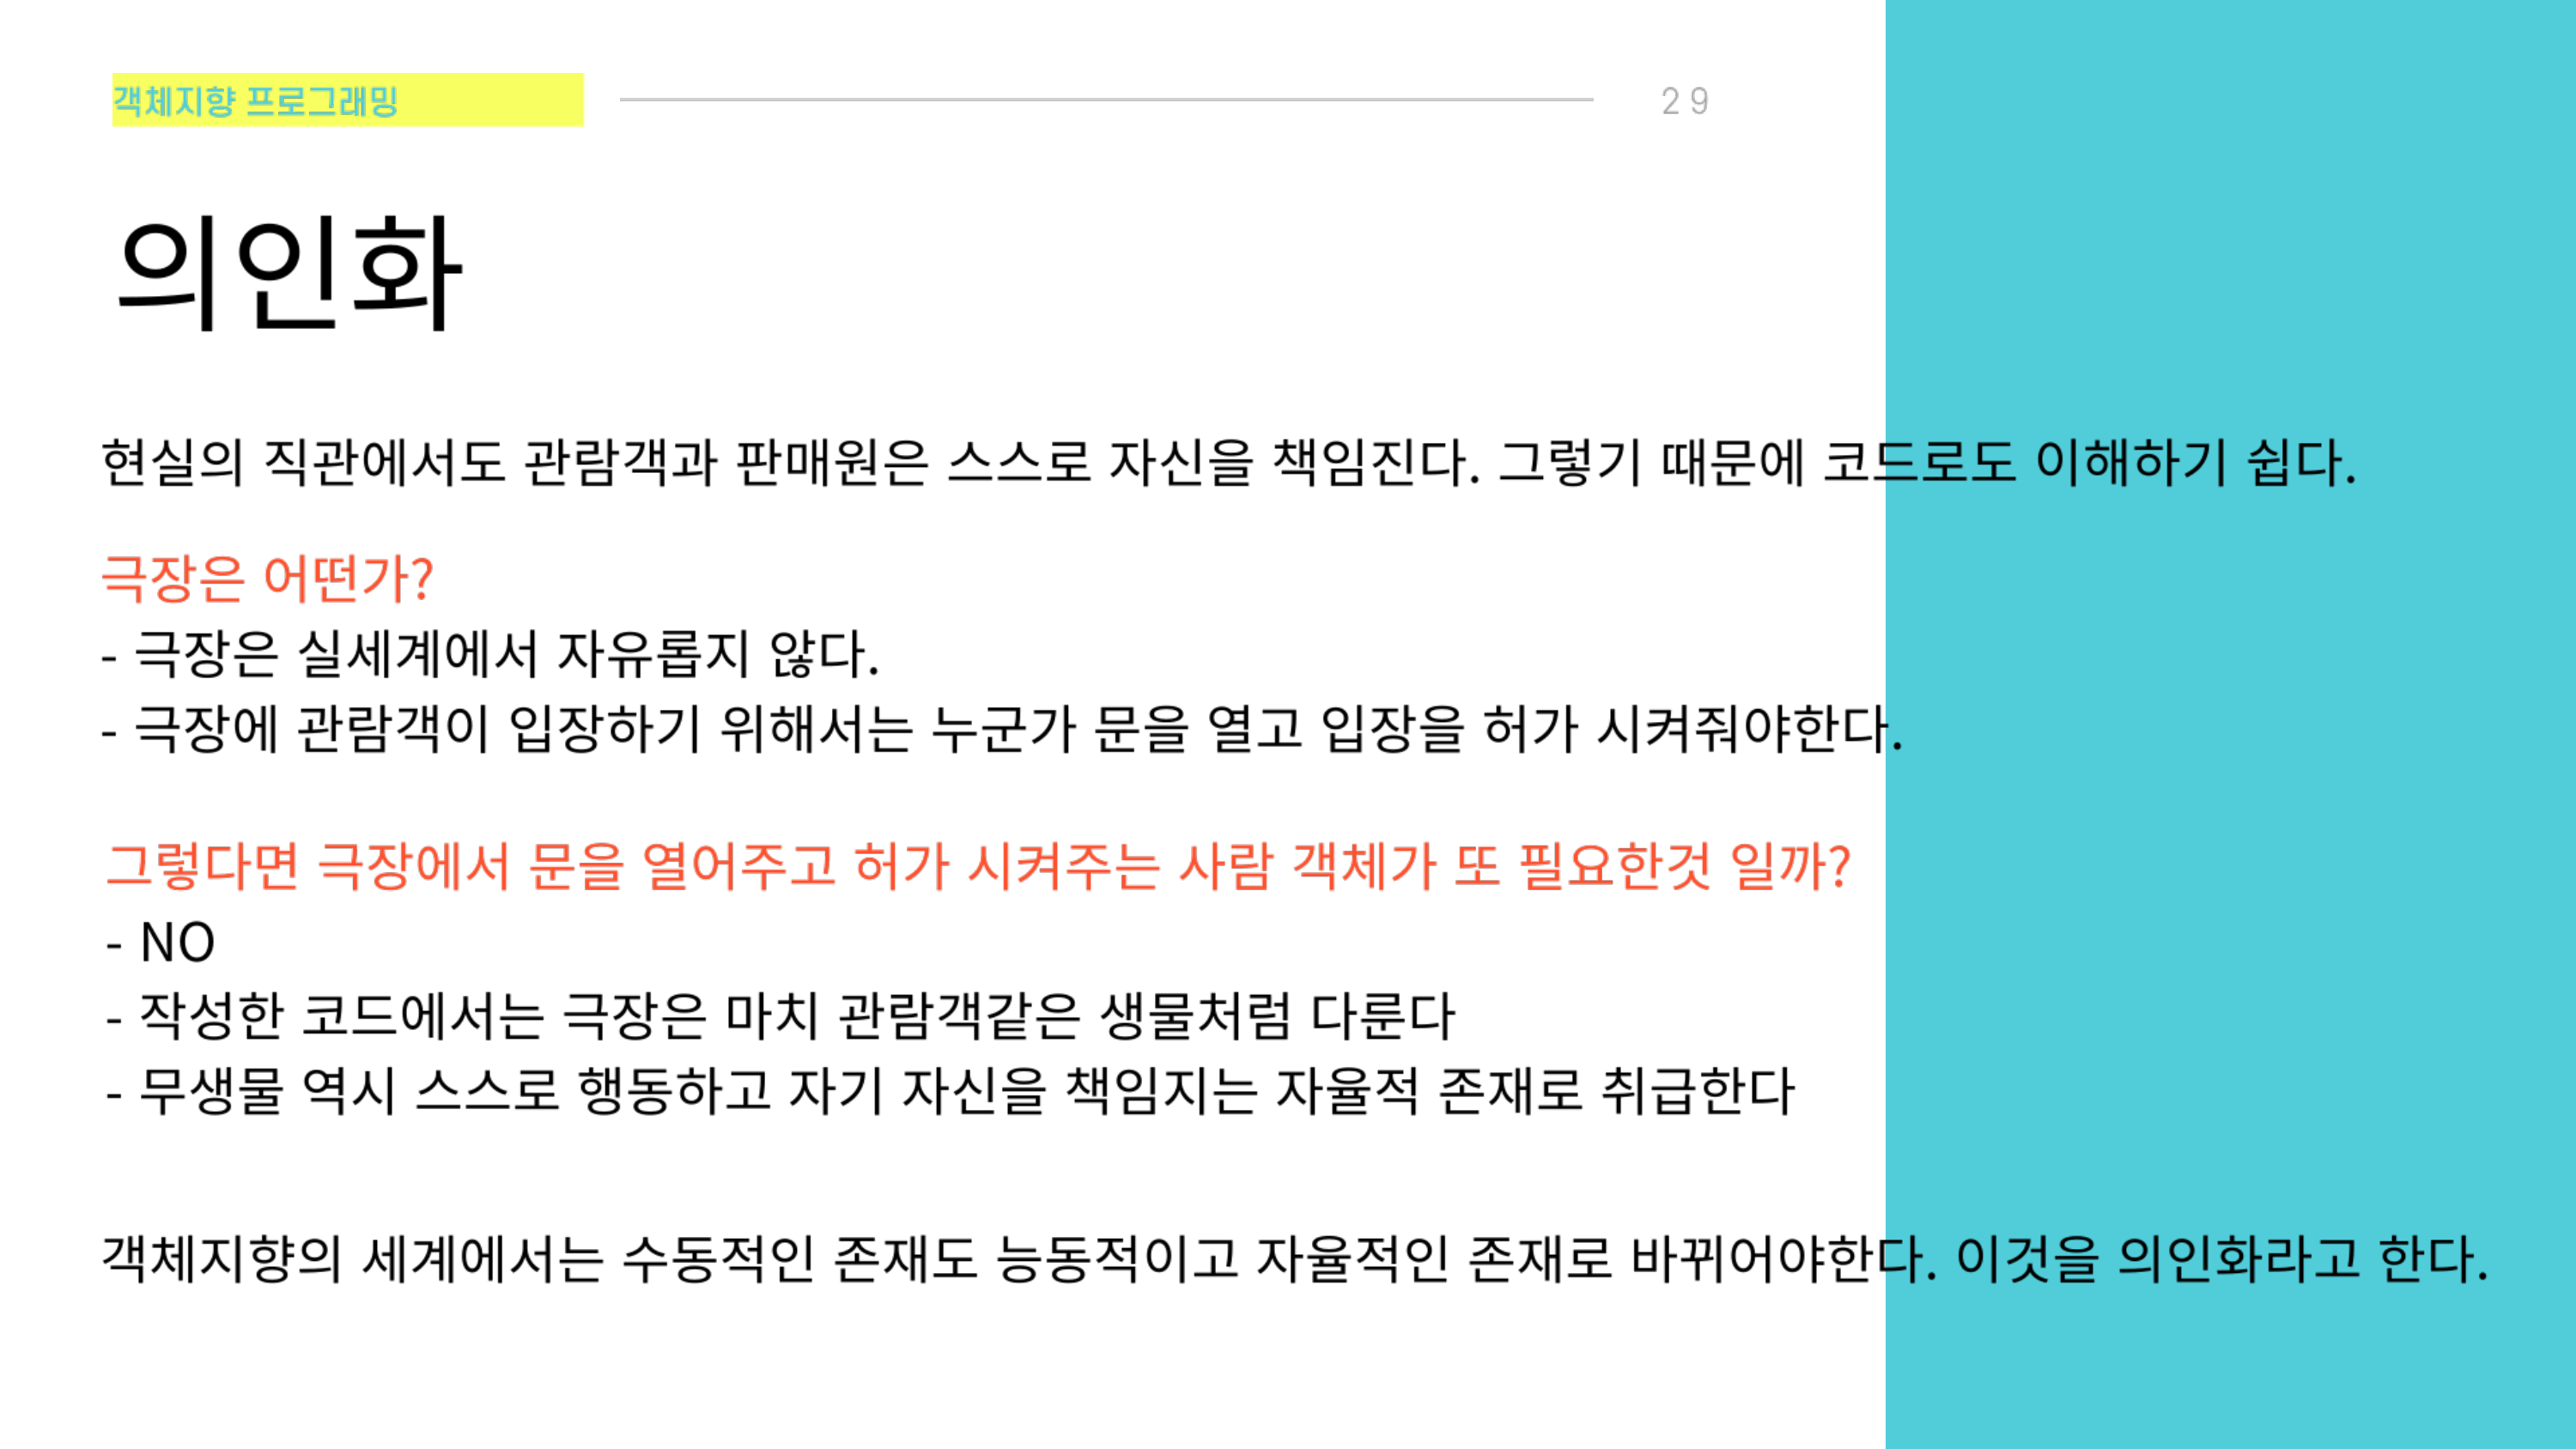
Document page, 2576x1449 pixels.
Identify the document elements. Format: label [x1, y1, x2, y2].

text_box [1886, 0, 2576, 1449]
picture [1505, 69, 1722, 129]
picture [107, 68, 411, 132]
picture [96, 819, 1874, 1140]
picture [93, 159, 522, 391]
picture [92, 1212, 2512, 1309]
picture [92, 415, 2379, 512]
picture [92, 531, 1926, 778]
text_box [112, 73, 1710, 128]
